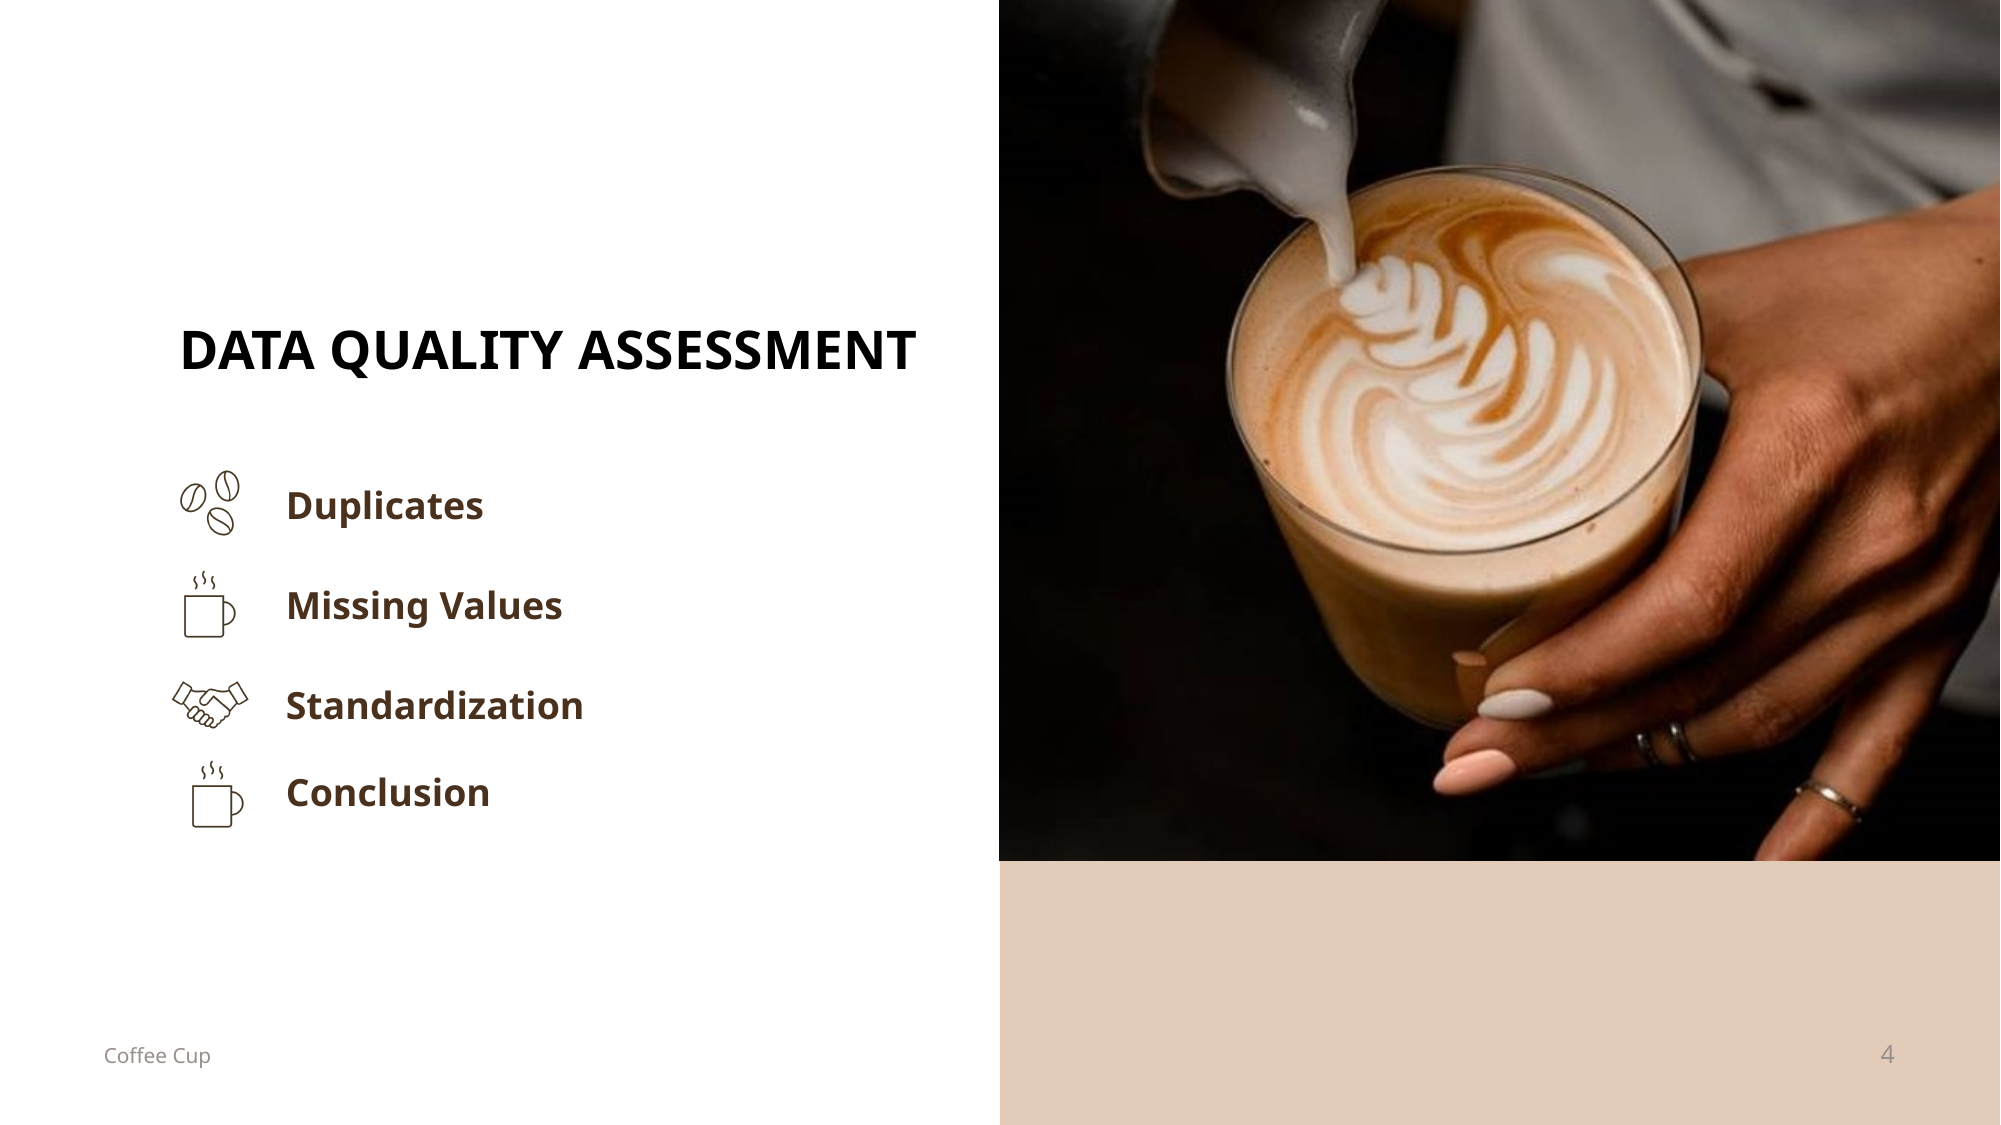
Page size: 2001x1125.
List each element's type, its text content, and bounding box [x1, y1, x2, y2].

list Duplicates [270, 460, 974, 550]
picture [170, 563, 250, 644]
picture [170, 664, 250, 745]
list Missing Values [270, 560, 974, 649]
picture [178, 753, 258, 834]
slide_number 4 [1459, 1025, 1910, 1086]
title DATA QUALITY ASSESSMENT [164, 296, 974, 401]
list Standardization [270, 660, 974, 746]
picture [999, 0, 2000, 861]
picture [170, 462, 250, 543]
text_box Conclusion [270, 746, 974, 836]
footer Coffee Cup [89, 1025, 764, 1086]
